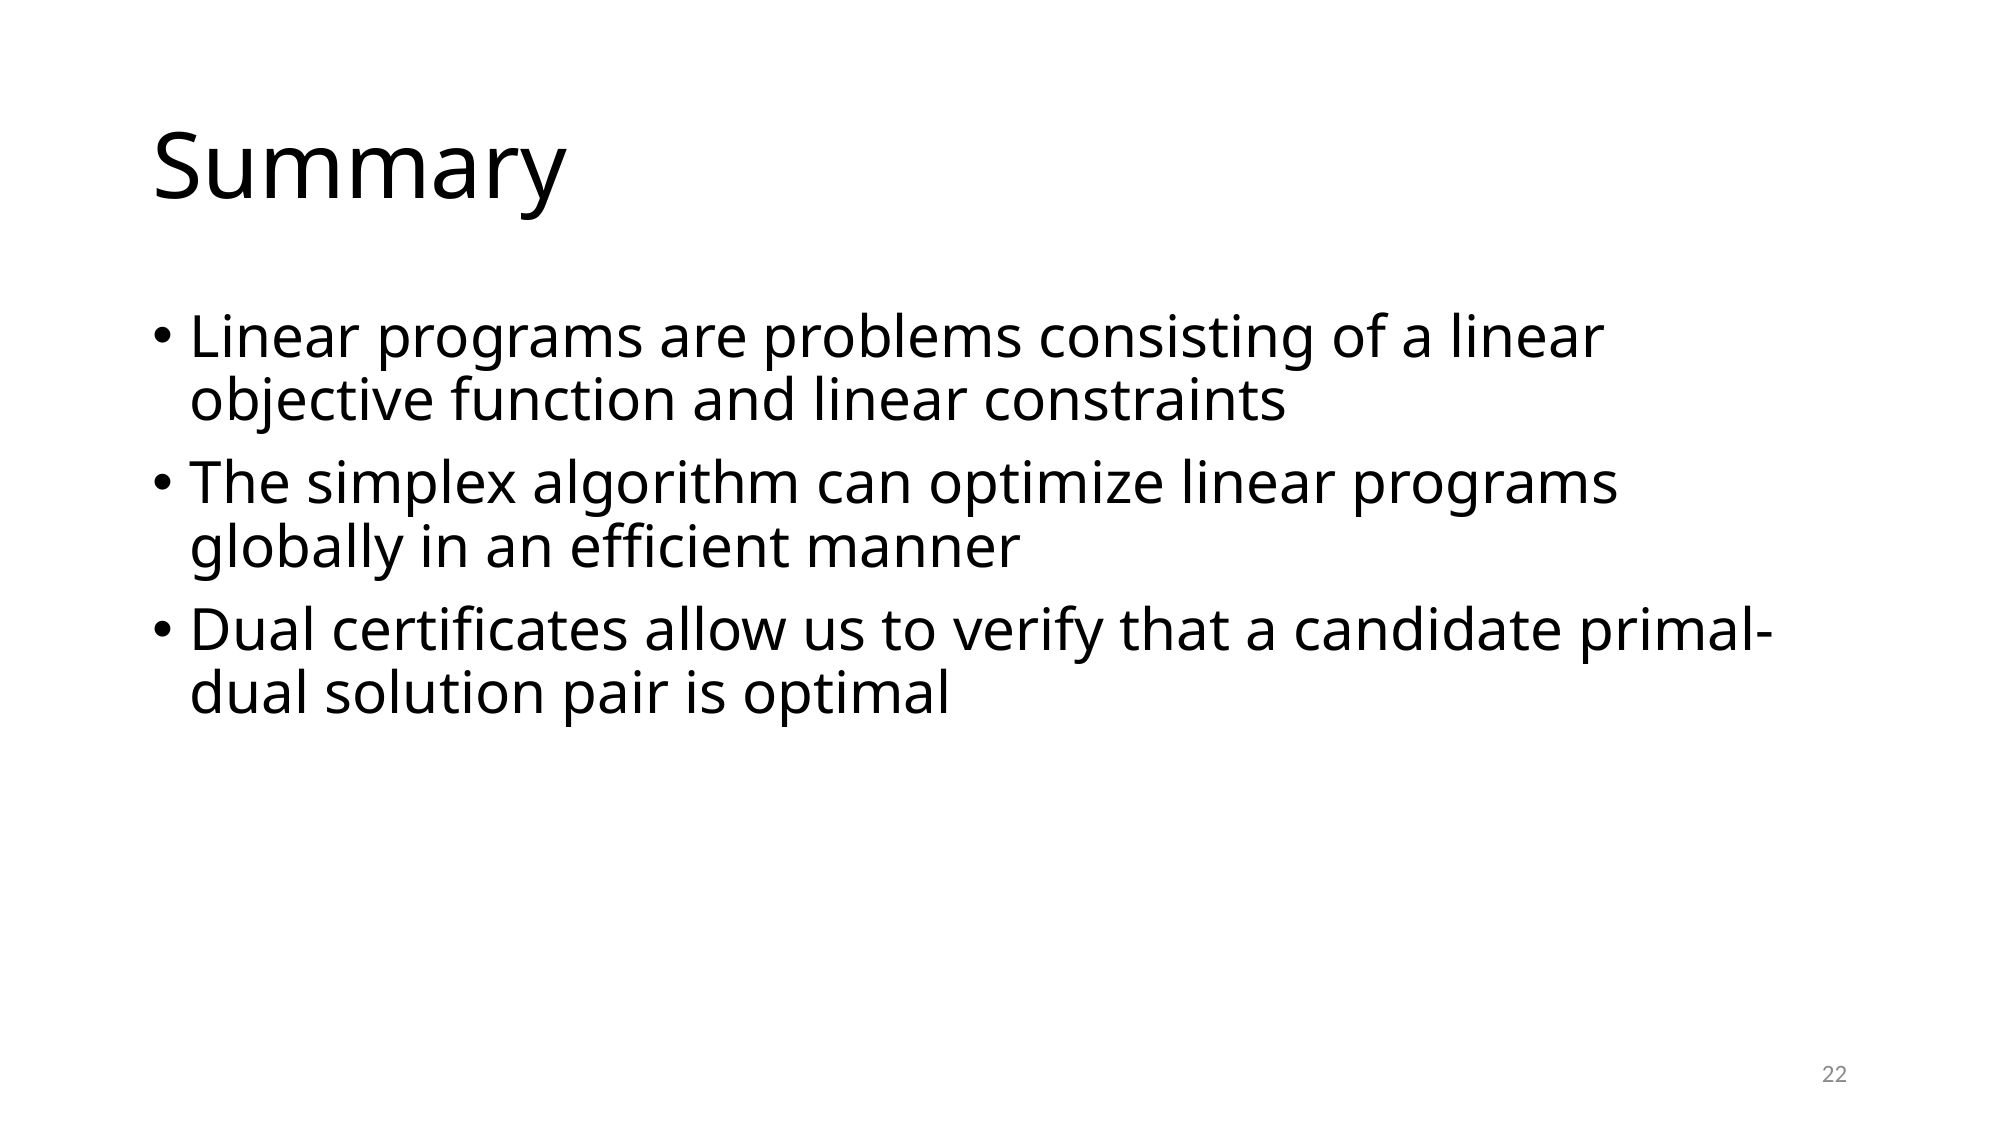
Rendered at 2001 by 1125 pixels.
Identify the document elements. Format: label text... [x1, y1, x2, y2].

title Summary [137, 59, 1863, 278]
slide_number 22 [1412, 1042, 1863, 1103]
list Linear programs are problems consisting of a linear objective function and linear constraints The simplex algorithm can optimize linear programs globally in an efficient manner Dual certificates allow us to verify that a candidate primal-dual solution pair is optimal [137, 299, 1863, 1125]
